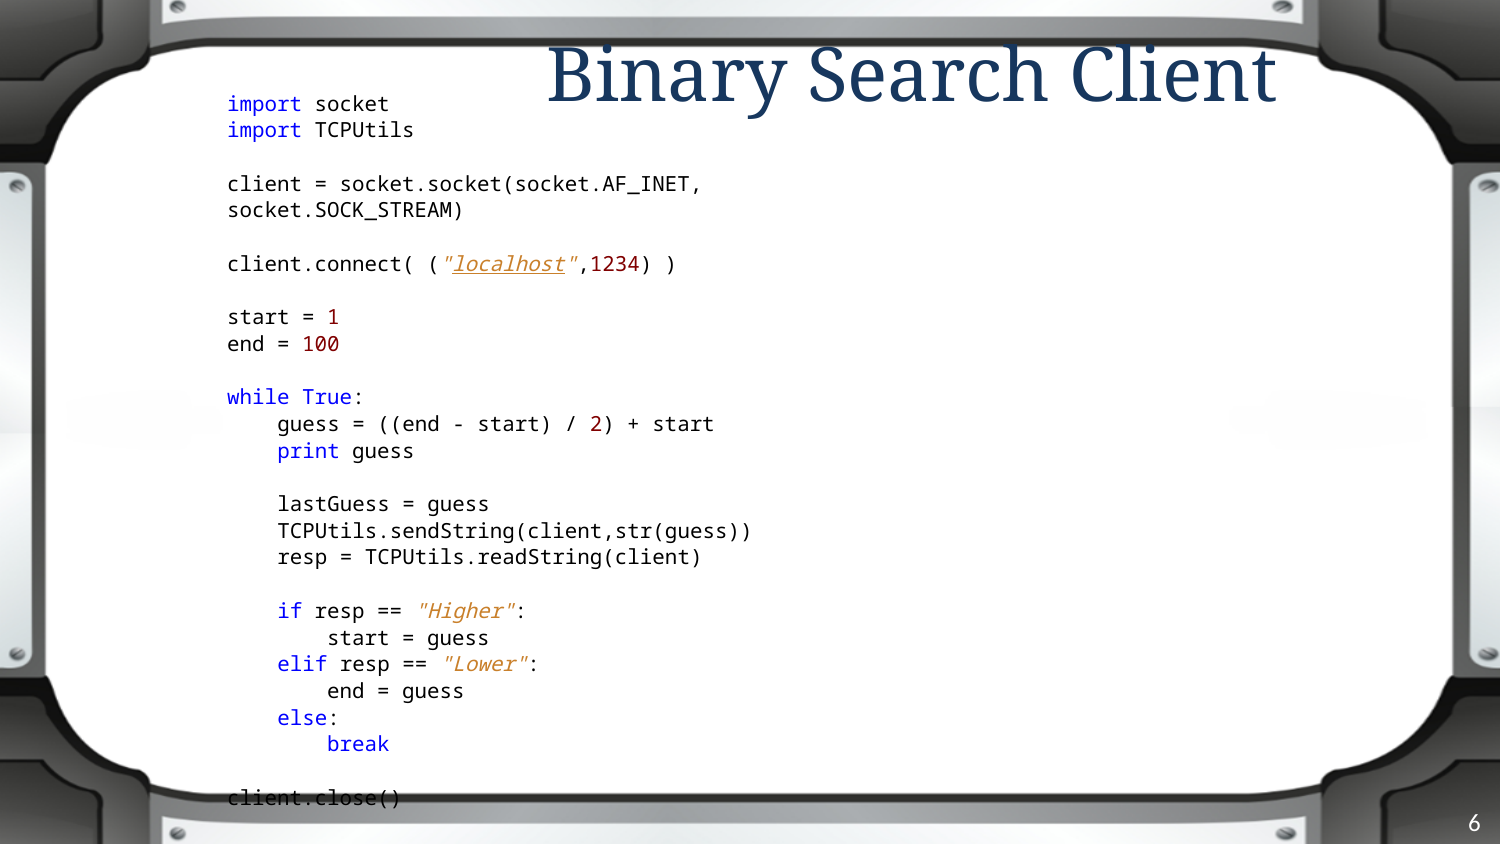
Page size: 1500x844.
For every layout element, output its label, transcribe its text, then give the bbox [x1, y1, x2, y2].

text_box import socket import TCPUtils client = socket.socket(socket.AF_INET, socket.SOCK_STREAM) client.connect( ("localhost",1234) ) start = 1 end = 100 while True: guess = ((end - start) / 2) + start print guess lastGuess = guess TCPUtils.sendString(client,str(guess)) resp = TCPUtils.readString(client) if resp == "Higher": start = guess elif resp == "Lower": end = guess else: break client.close() [212, 81, 963, 817]
slide_number 6 [1395, 798, 1496, 844]
picture [0, 0, 1500, 844]
title Binary Search Client [512, 21, 1313, 122]
